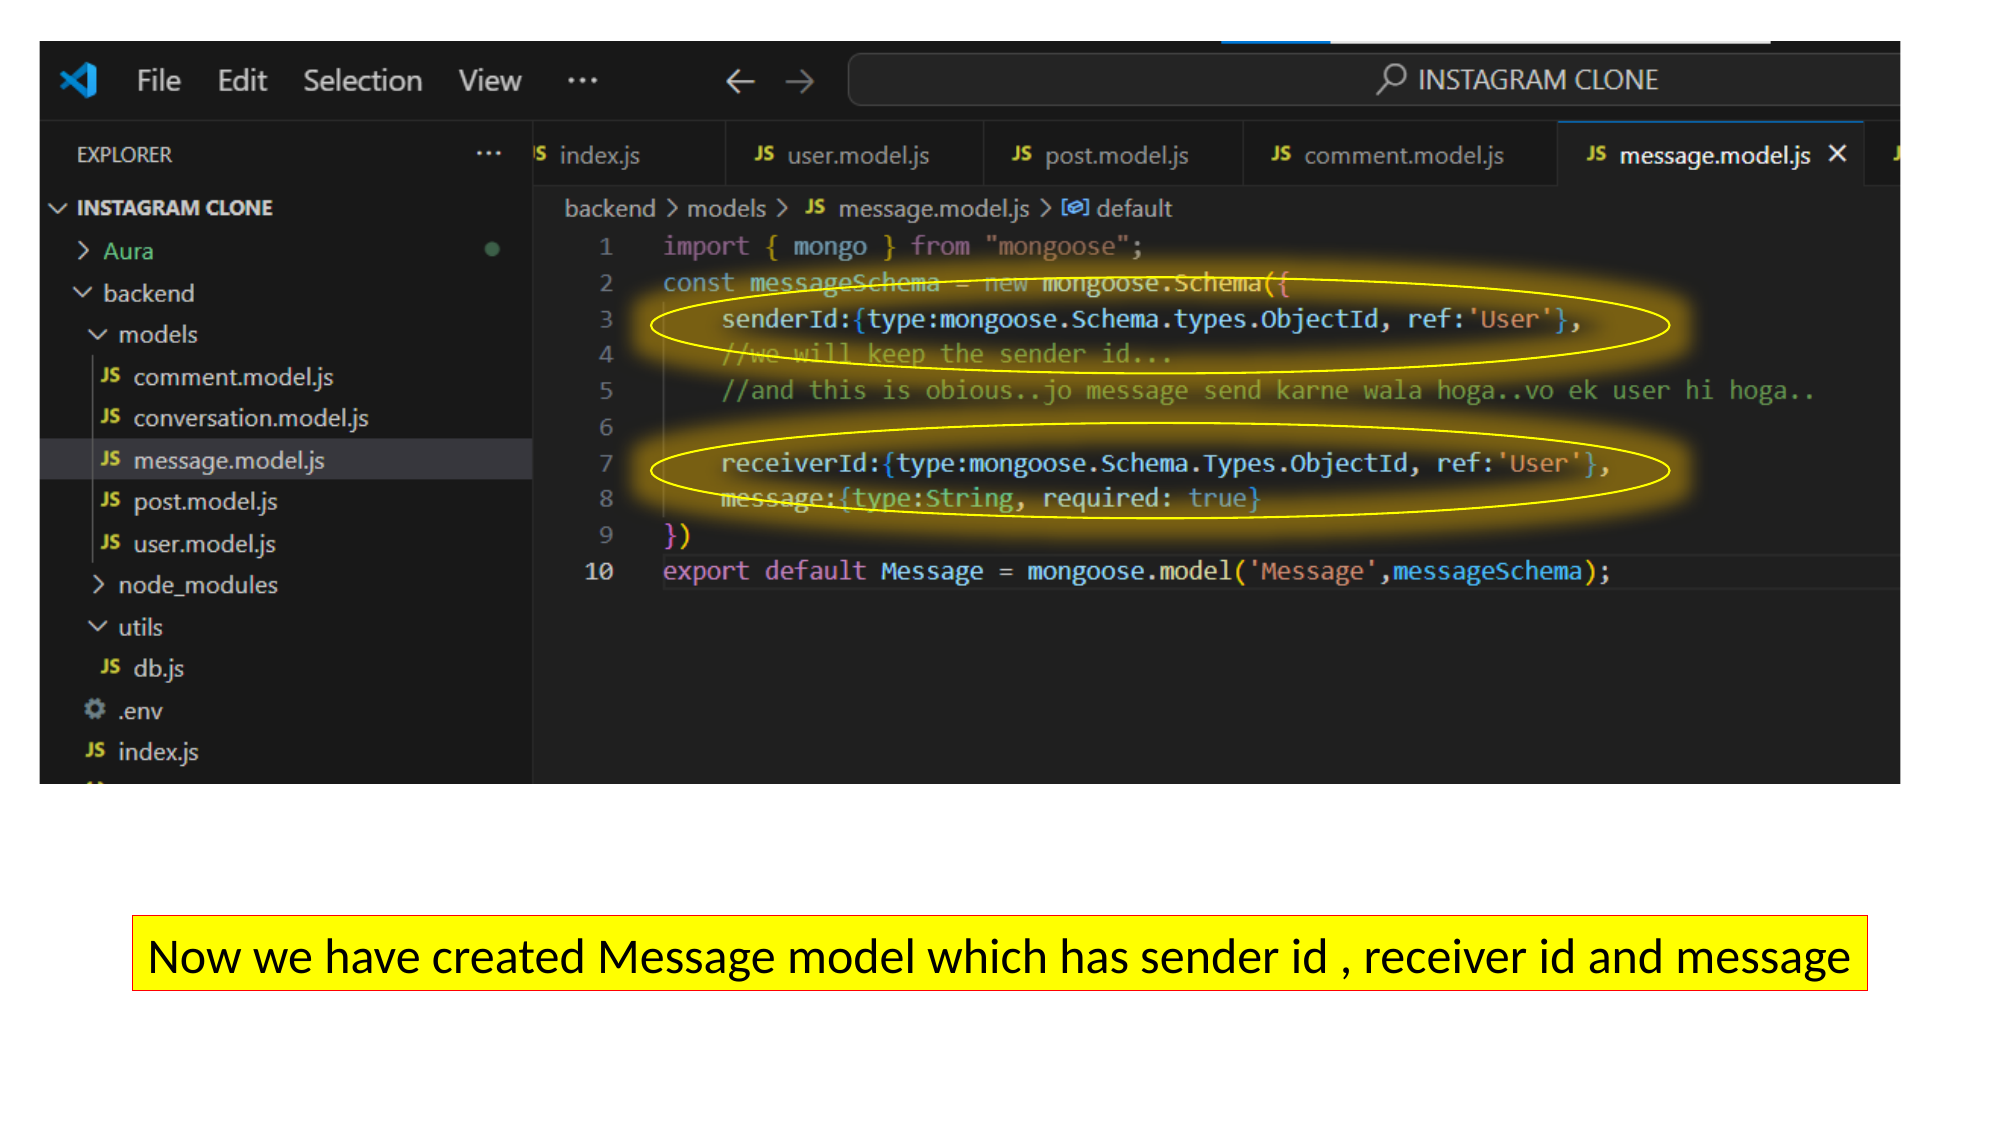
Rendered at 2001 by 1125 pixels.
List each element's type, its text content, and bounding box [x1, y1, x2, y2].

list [39, 41, 1901, 784]
text_box Now we have created Message model which has sender id , receiver id and message [132, 915, 1868, 991]
